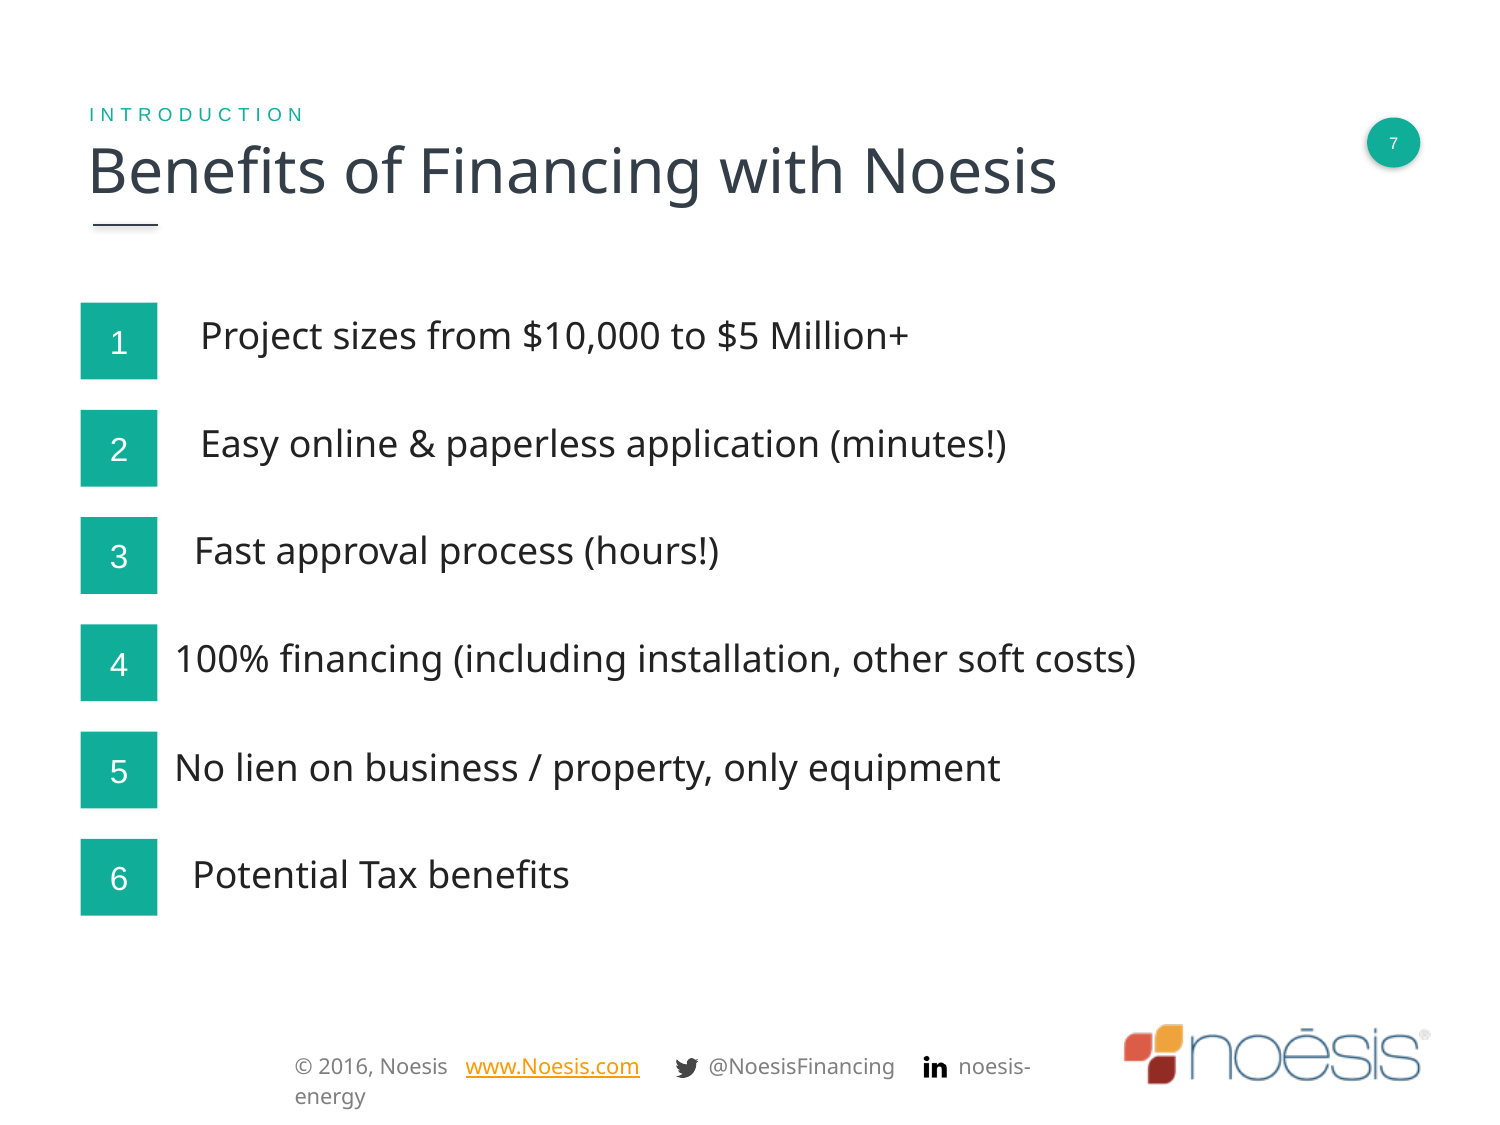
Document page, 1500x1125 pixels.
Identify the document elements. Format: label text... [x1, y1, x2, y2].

picture [1123, 1009, 1432, 1102]
list 5 [80, 731, 158, 809]
text_box No lien on business / property, only equipment [159, 736, 1017, 796]
list 3 [80, 517, 158, 594]
list 2 [80, 409, 158, 487]
text_box Benefits of Financing with Noesis [72, 74, 1323, 262]
list 1 [80, 302, 158, 380]
list 6 [80, 838, 158, 916]
text_box INTRODUCTION [74, 95, 900, 167]
list 4 [80, 624, 158, 702]
text_box Easy online & paperless application (minutes!) [185, 412, 1149, 473]
text_box Project sizes from $10,000 to $5 Million+ [185, 304, 1149, 365]
title Get Started [667, 1054, 707, 1082]
text_box Fast approval process (hours!) [179, 520, 735, 580]
text_box Potential Tax benefits [177, 844, 586, 904]
picture [915, 1053, 955, 1080]
text_box 100% financing (including installation, other soft costs) [159, 628, 1152, 688]
